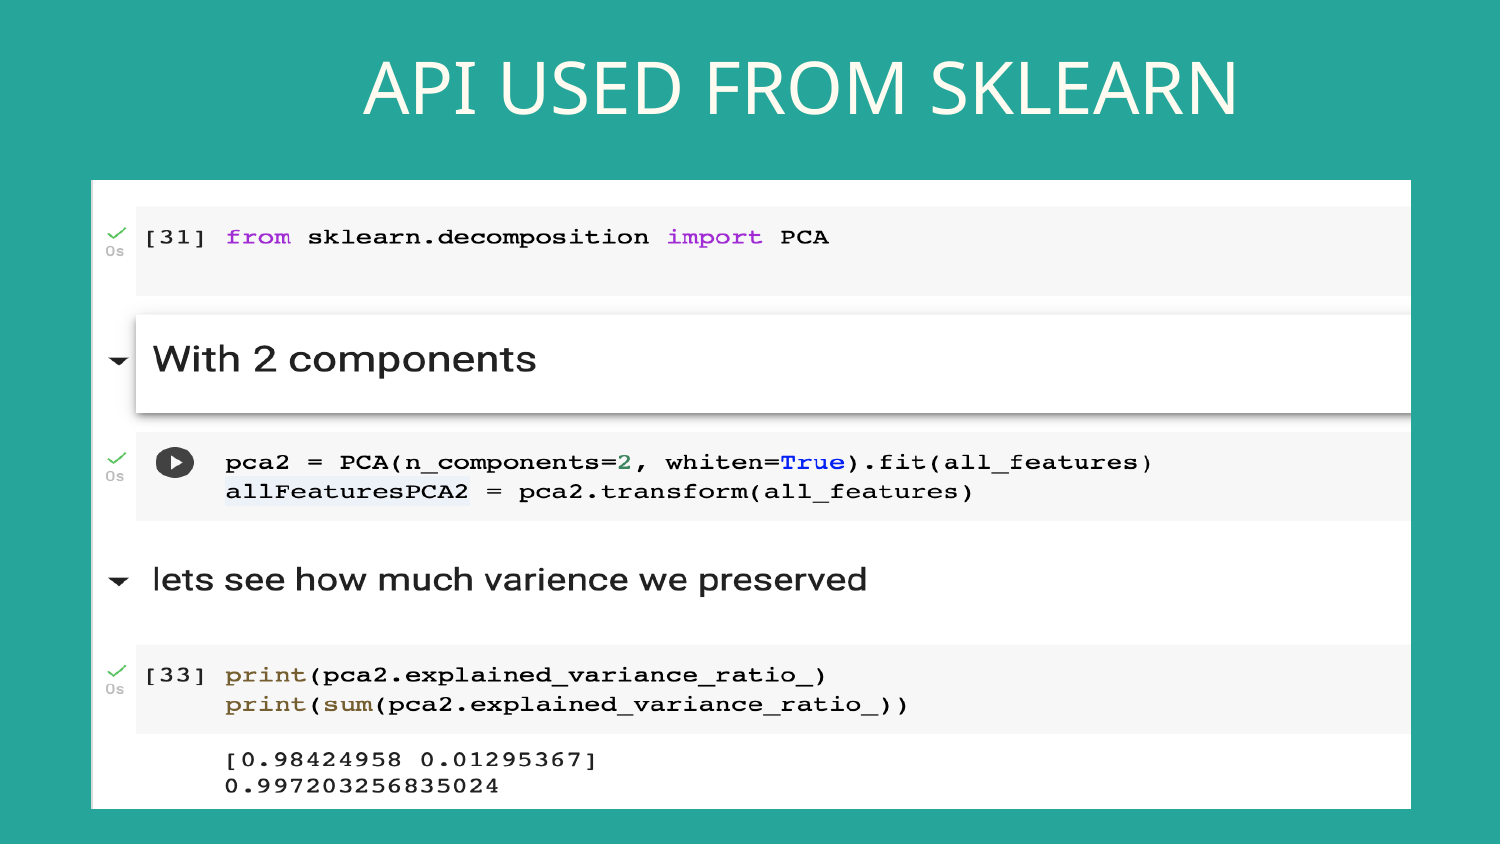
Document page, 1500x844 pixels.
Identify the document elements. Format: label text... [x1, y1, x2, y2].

title API USED FROM SKLEARN [78, 21, 1451, 200]
picture [91, 180, 1411, 809]
